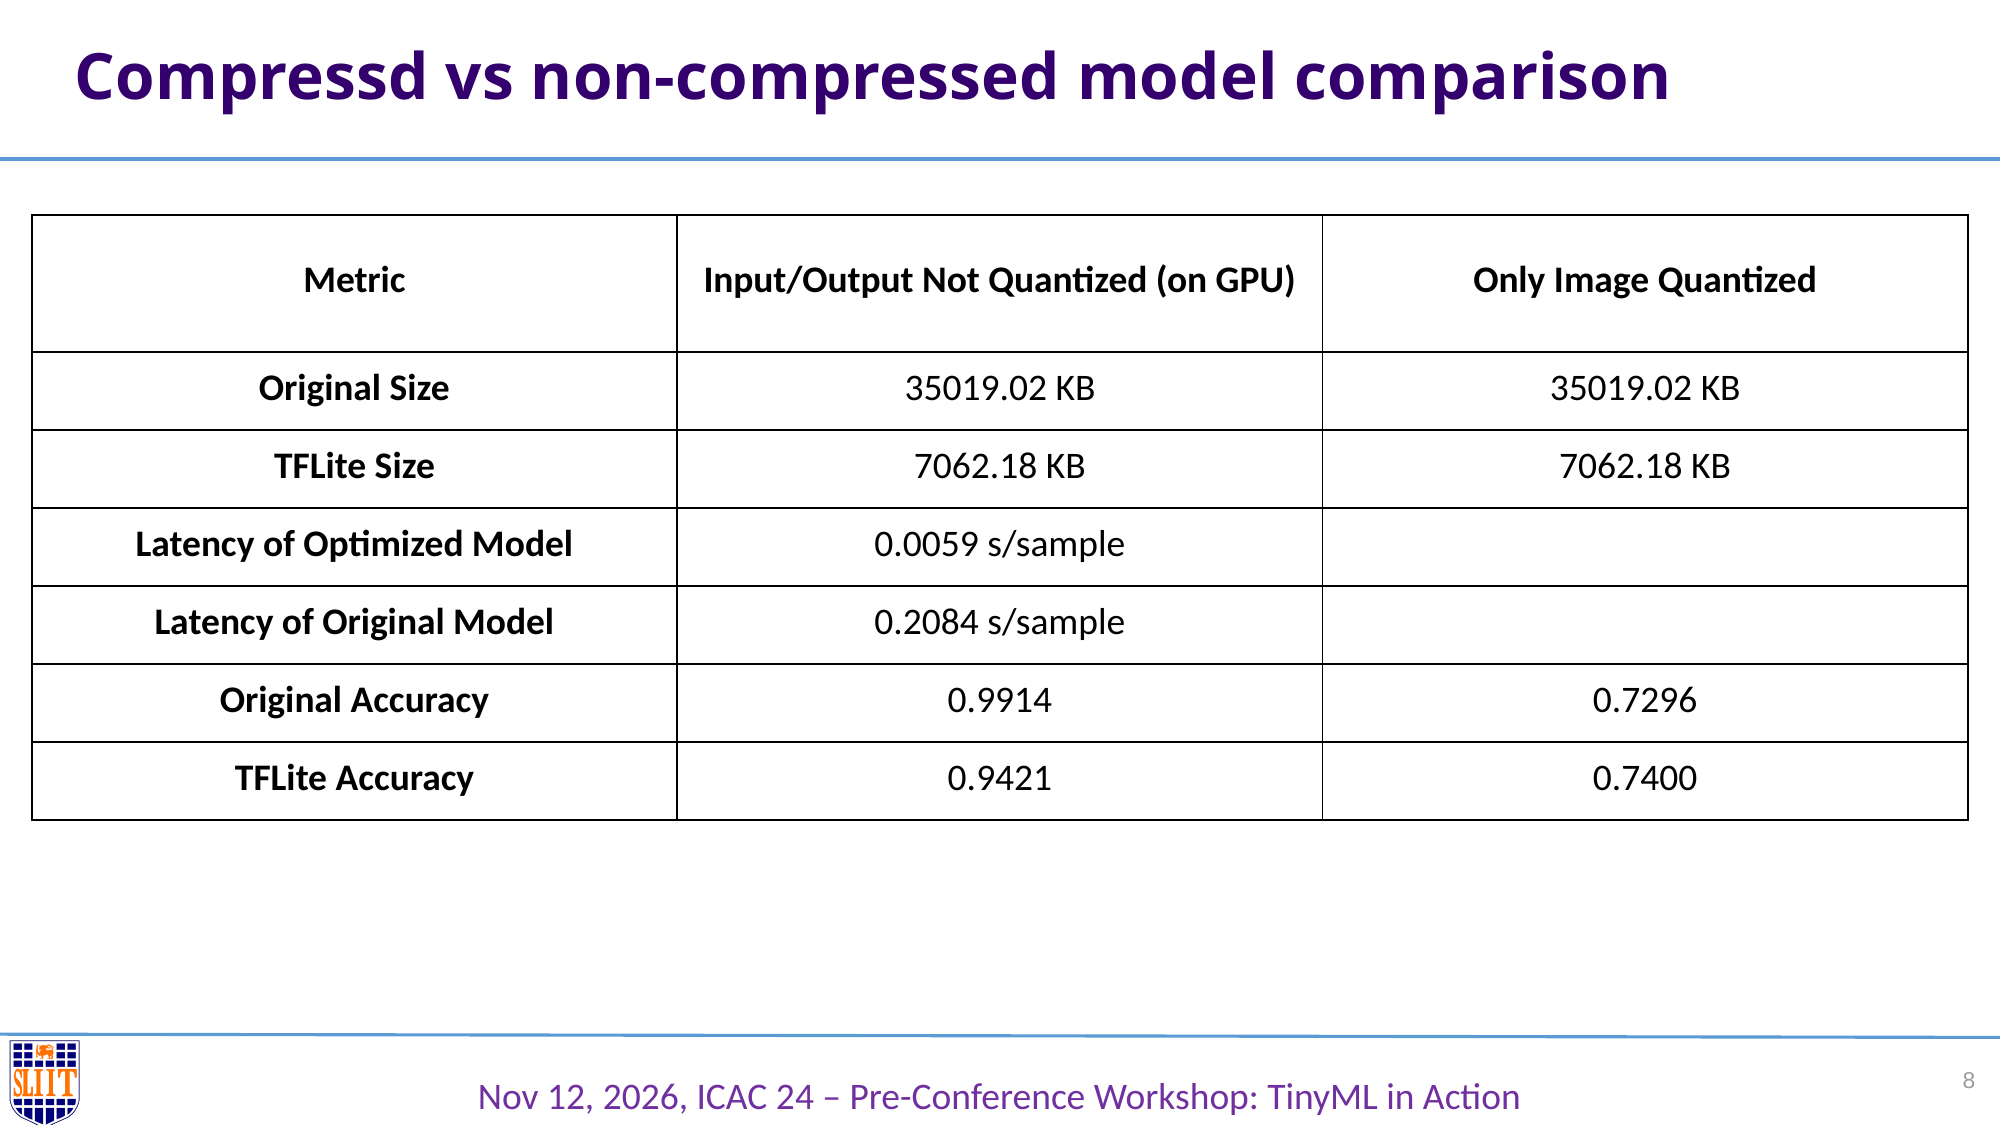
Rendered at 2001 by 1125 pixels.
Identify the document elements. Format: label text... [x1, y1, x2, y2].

table_cell Original Accuracy [33, 665, 676, 741]
table_cell TFLite Accuracy [33, 743, 676, 819]
table_cell 7062.18 KB [678, 431, 1322, 507]
table_cell 0.7296 [1323, 665, 1967, 741]
table_cell Latency of Optimized Model [33, 509, 676, 585]
table_cell 0.9421 [678, 743, 1322, 819]
table_cell 0.7400 [1323, 743, 1967, 819]
table_cell TFLite Size [33, 431, 676, 507]
table_cell 35019.02 KB [1323, 353, 1967, 429]
table_cell 0.2084 s/sample [678, 587, 1322, 663]
slide_number 8 [1906, 1049, 1991, 1110]
table_cell 35019.02 KB [678, 353, 1322, 429]
table_header Only Image Quantized [1323, 216, 1967, 351]
table_header Input/Output Not Quantized (on GPU) [678, 216, 1322, 351]
table_cell 0.0059 s/sample [678, 509, 1322, 585]
table_cell 7062.18 KB [1323, 431, 1967, 507]
table_cell [1323, 587, 1967, 663]
table_cell Original Size [33, 353, 676, 429]
table_header Metric [33, 216, 676, 351]
table_cell [1323, 509, 1967, 585]
title Compressd vs non-compressed model comparison [59, 7, 1785, 151]
picture [9, 1040, 80, 1125]
table_cell Latency of Original Model [33, 587, 676, 663]
table_cell 0.9914 [678, 665, 1322, 741]
